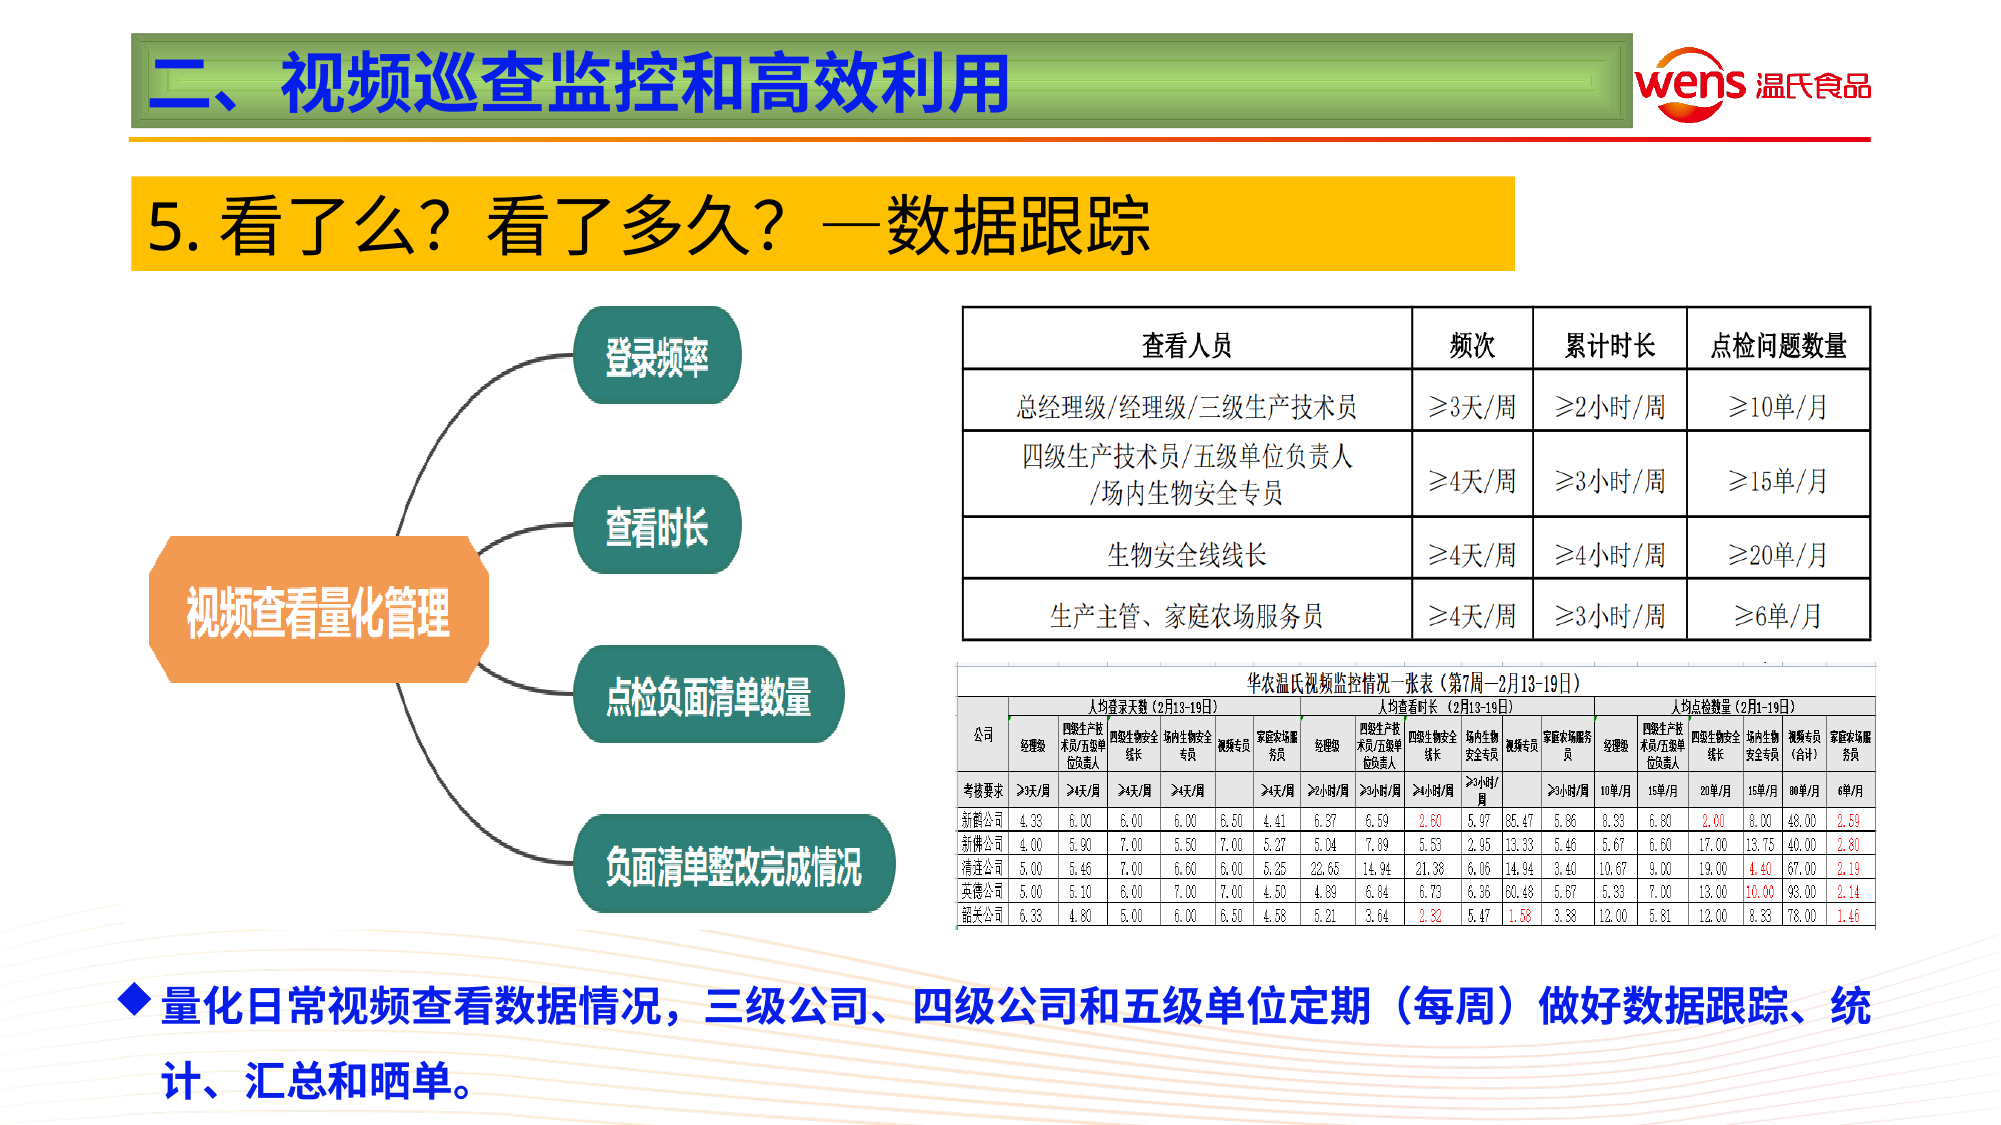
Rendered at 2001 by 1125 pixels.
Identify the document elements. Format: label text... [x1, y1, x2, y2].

text_box 5.看了么？看了多久？—数据跟踪 [131, 176, 1516, 271]
picture [128, 137, 1871, 142]
text_box 量化日常视频查看数据情况，三级公司、四级公司和五级单位定期（每周）做好数据跟踪、统计、汇总和晒单。 [111, 952, 1888, 1105]
text_box 二、视频巡查监控和高效利用 [131, 33, 1633, 129]
picture [0, 297, 2000, 1125]
picture [955, 297, 1877, 649]
picture [1634, 47, 1871, 123]
